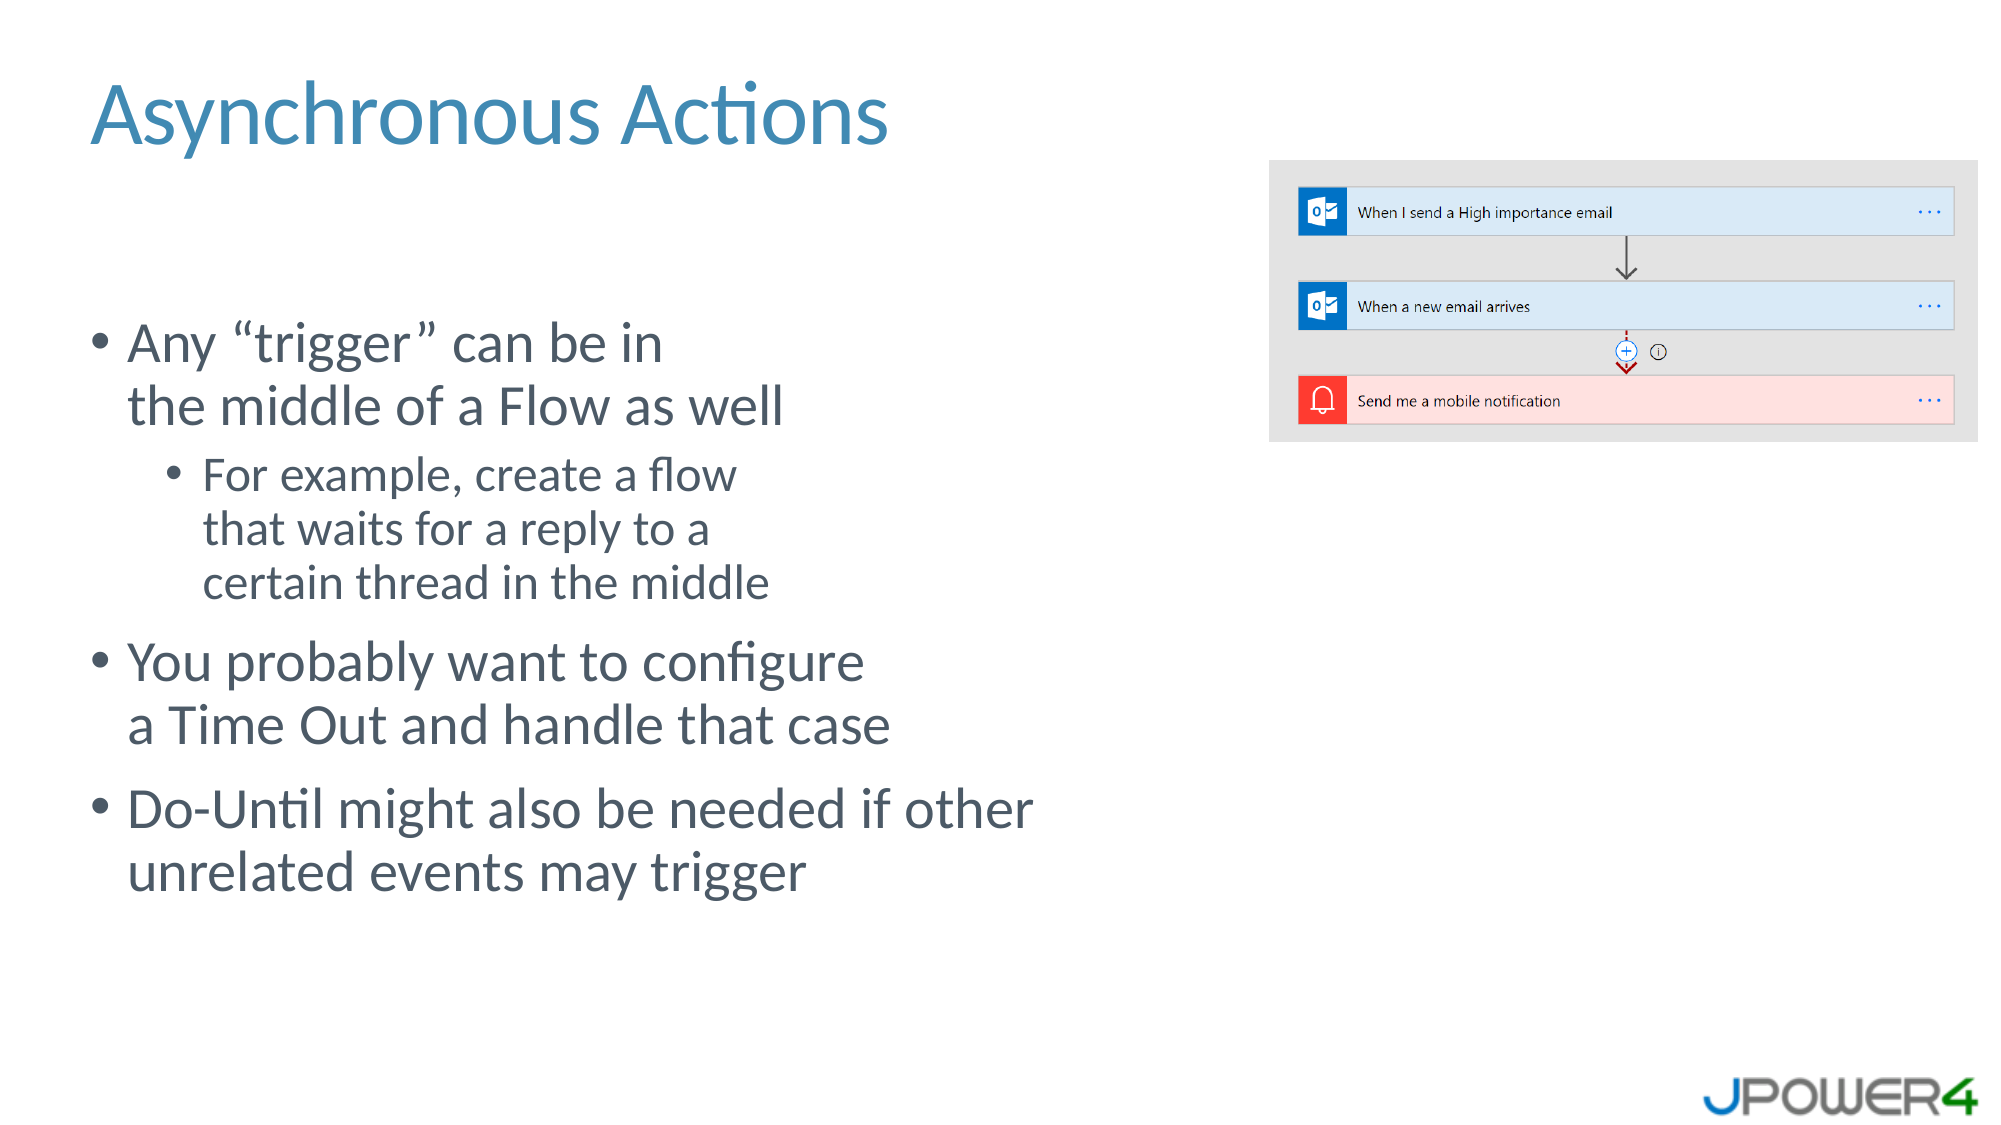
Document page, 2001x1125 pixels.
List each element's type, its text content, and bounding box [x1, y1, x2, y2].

picture [1269, 160, 1979, 442]
title Asynchronous Actions [75, 69, 1175, 161]
picture [1698, 1076, 1983, 1121]
list Any “trigger” can be in the middle of a Flow as well For example, create a flow that waits for a reply to a certain thread in the middle You probably want to configure a Time Out and handle that case Do-Until might also be needed if other unrelated events may trigger [75, 304, 1175, 919]
